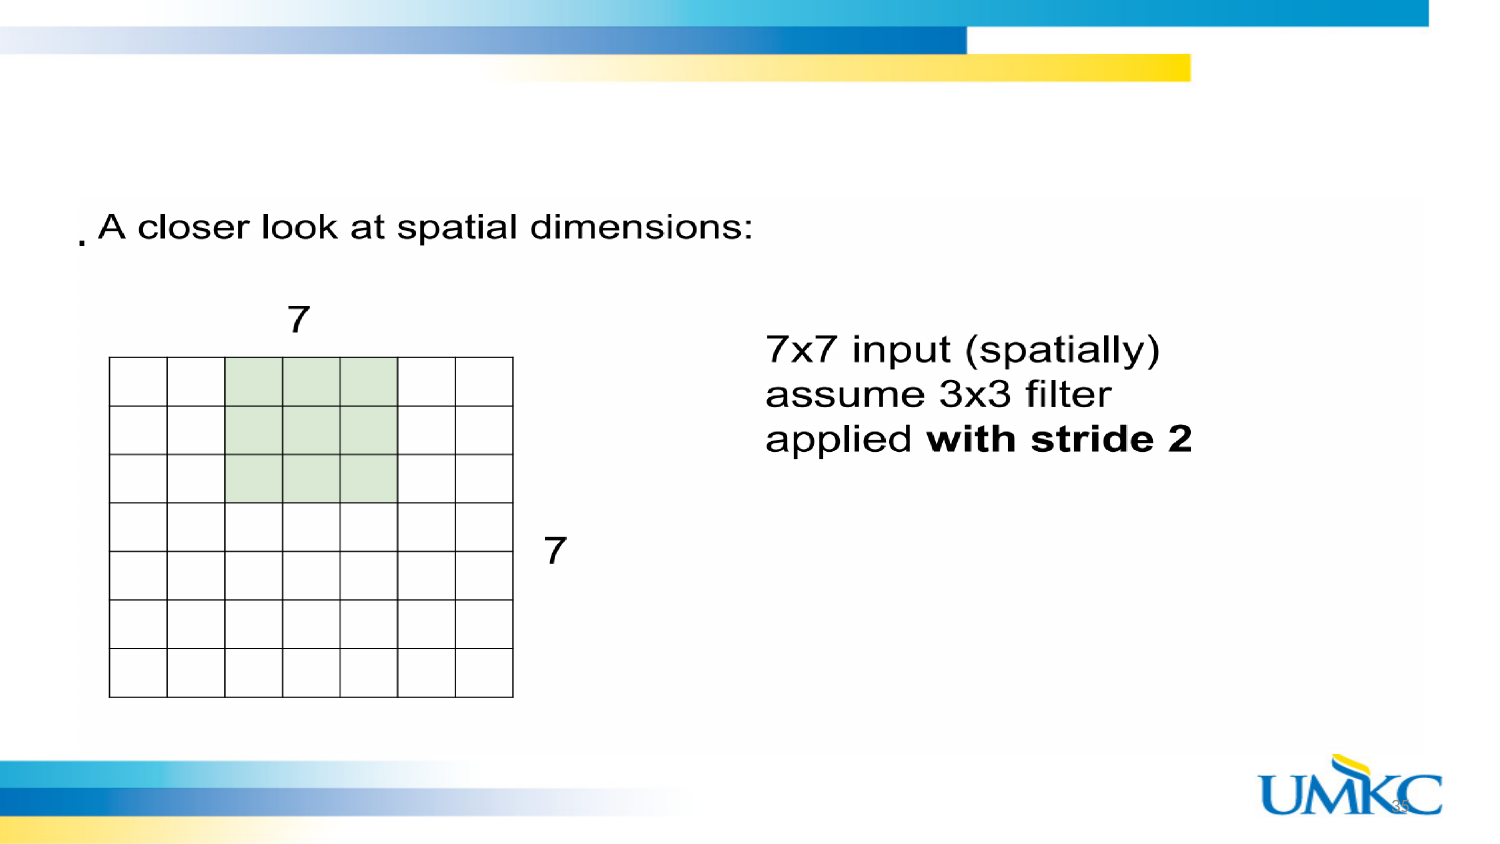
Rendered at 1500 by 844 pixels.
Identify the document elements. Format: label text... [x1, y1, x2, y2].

list . [75, 196, 1425, 754]
slide_number 35 [1074, 782, 1425, 827]
picture [0, 0, 1500, 844]
